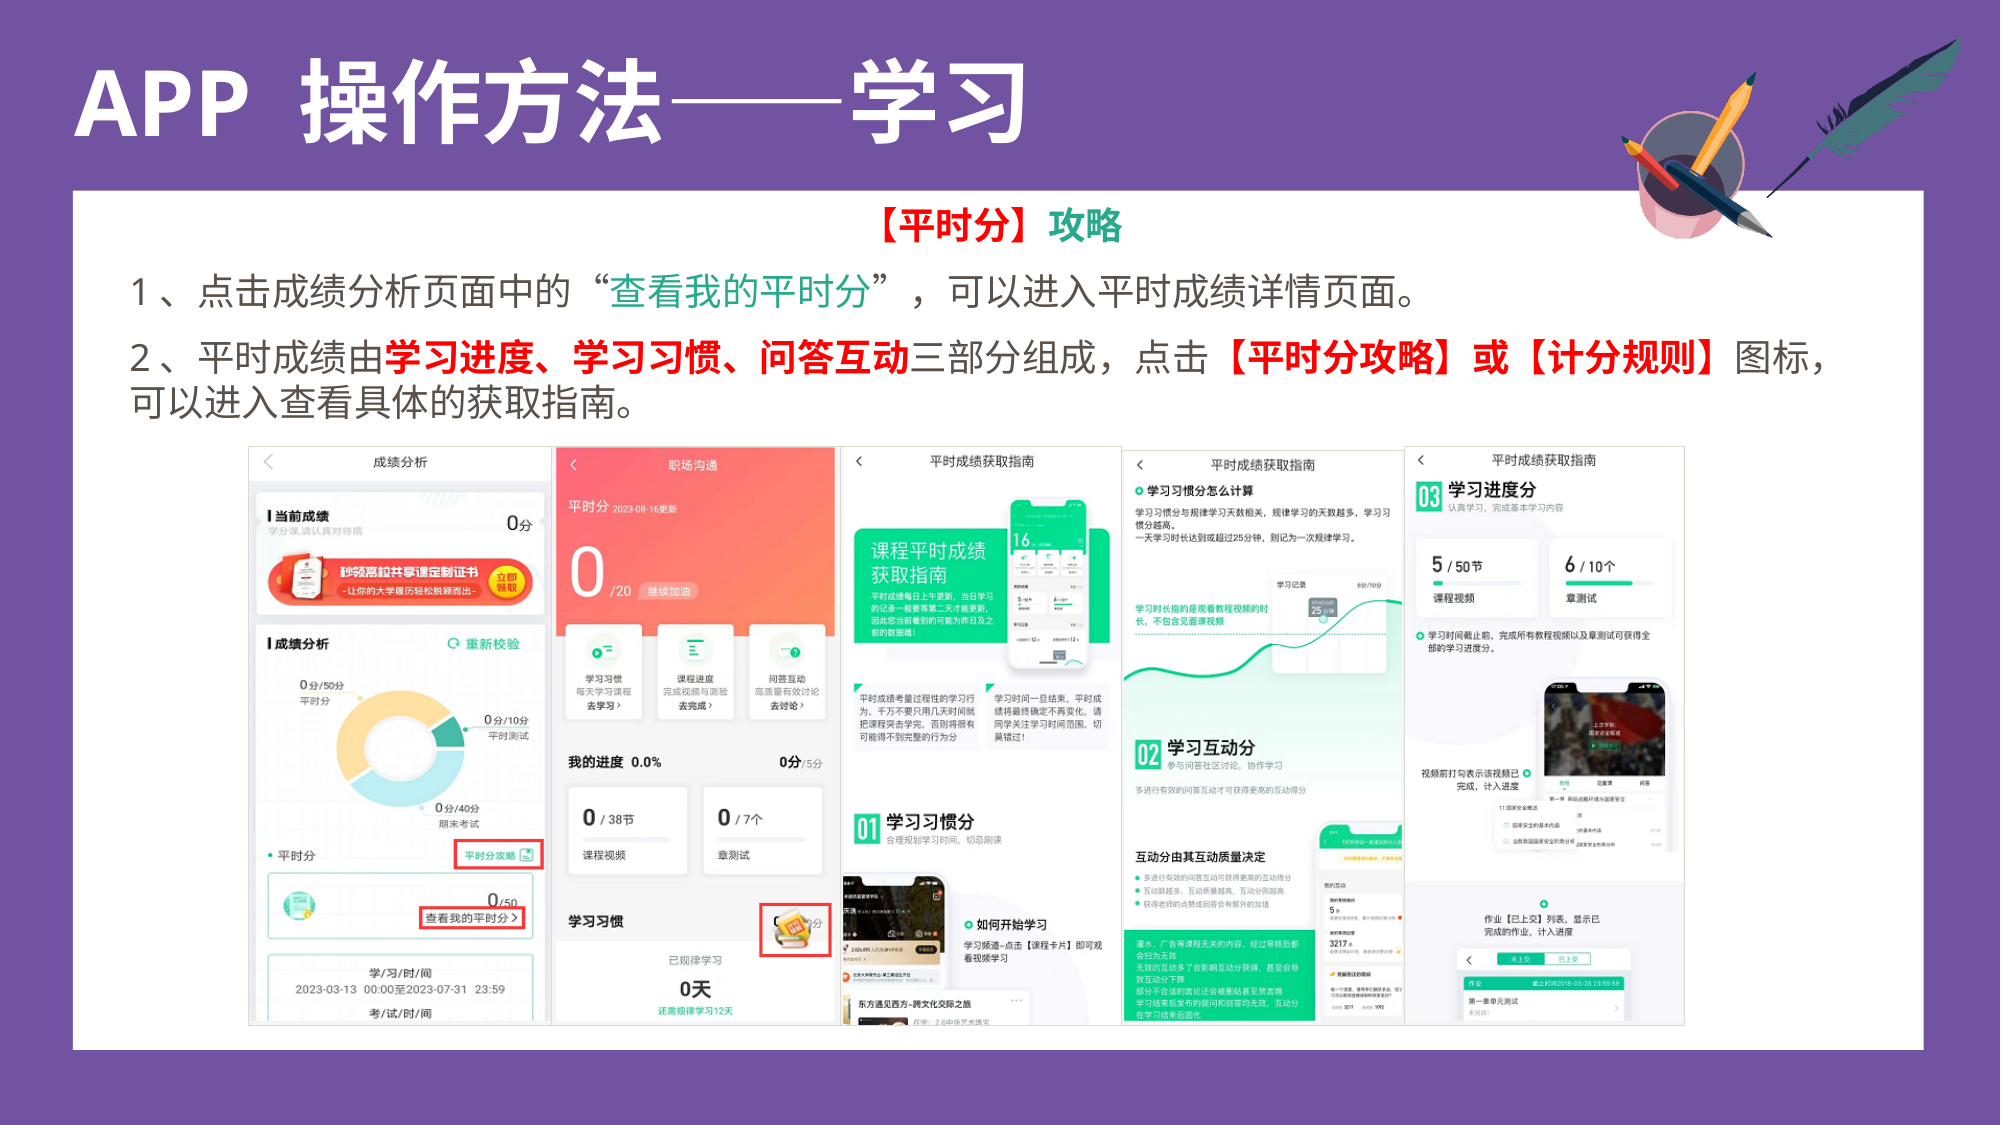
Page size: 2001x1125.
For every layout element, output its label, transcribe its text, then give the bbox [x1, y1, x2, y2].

picture [248, 446, 1685, 1026]
picture [1620, 35, 1962, 239]
text_box [0, 0, 2000, 1125]
text_box [72, 190, 1925, 1051]
text_box APP 操作方法——学习 [59, 37, 1080, 163]
text_box 【平时分】攻略 1、点击成绩分析页面中的“查看我的平时分”，可以进入平时成绩详情页面。 2、平时成绩由学习进度、学习习惯、问答互动三部分组成，点击【平时分攻略】或【计分规则】图标，可以进入查看具体的获取指南。 [114, 194, 1870, 431]
